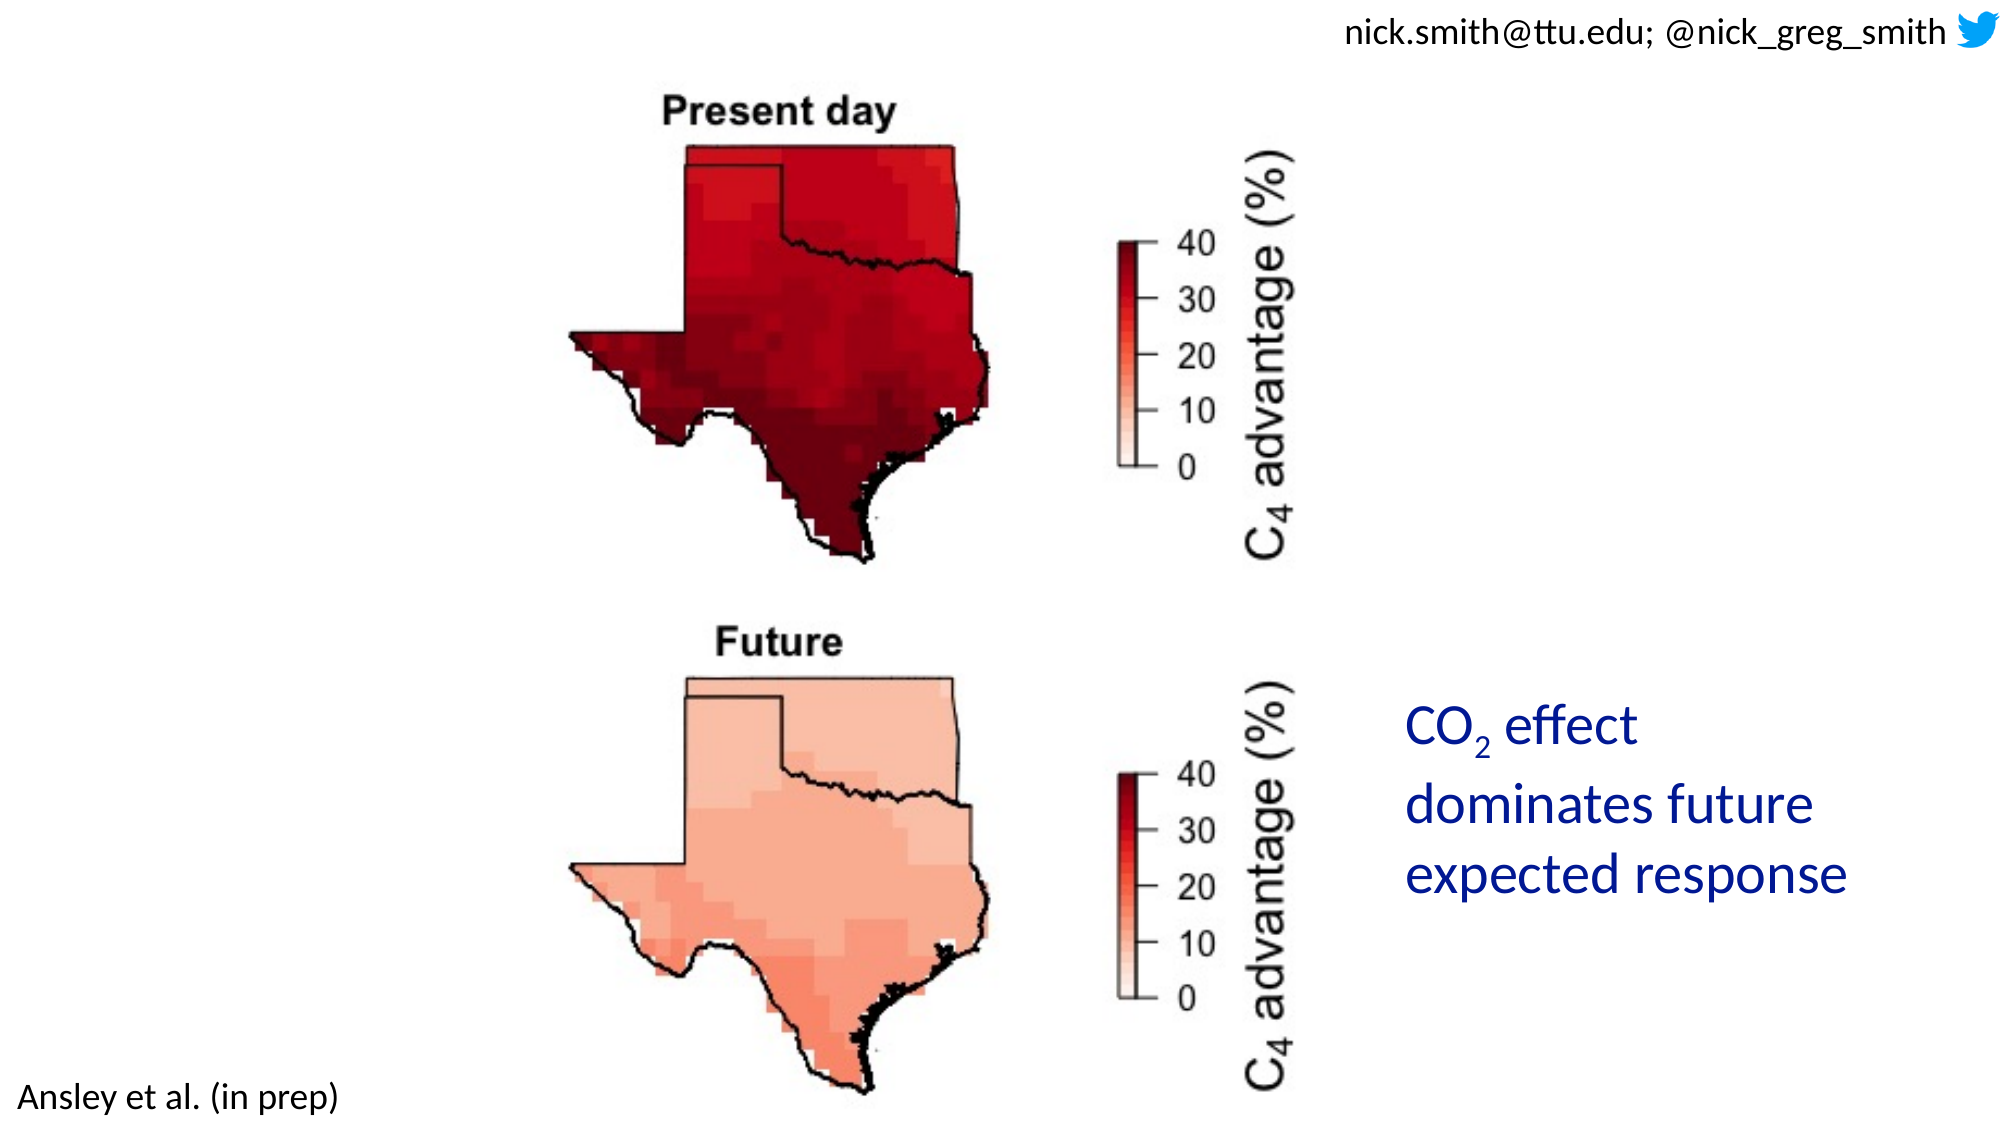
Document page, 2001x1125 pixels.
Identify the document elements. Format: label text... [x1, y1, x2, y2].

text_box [1325, 0, 2000, 60]
picture [553, 47, 1326, 1109]
text_box Ansley et al. (in prep) [2, 1064, 355, 1125]
text_box CO2 effect dominates future expected response [1390, 678, 1892, 913]
